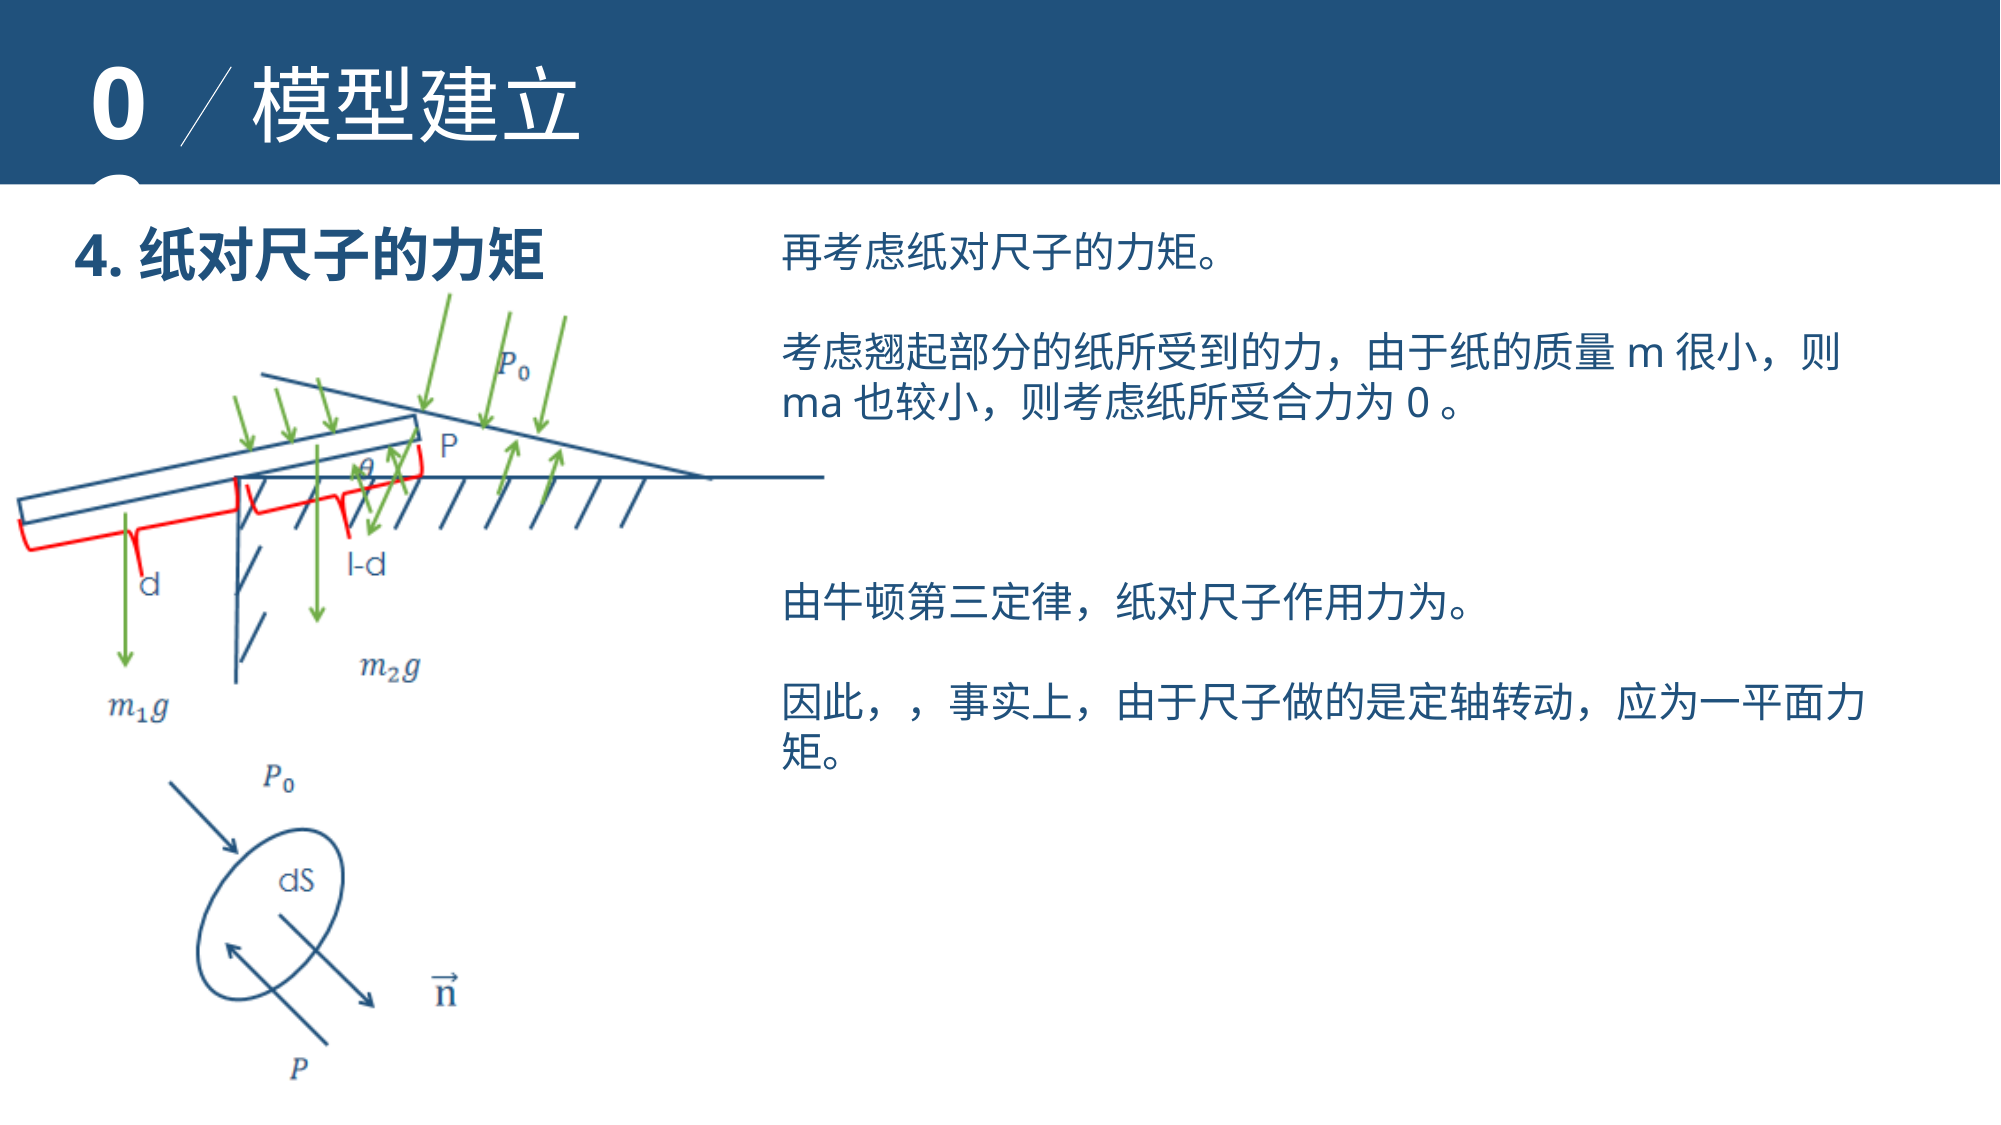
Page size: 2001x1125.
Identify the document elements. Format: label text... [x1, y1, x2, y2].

picture [0, 289, 850, 1125]
list 模型建立 [235, 57, 1084, 137]
text_box 4.纸对尺子的力矩 [59, 211, 1137, 305]
list 02 [75, 45, 218, 211]
